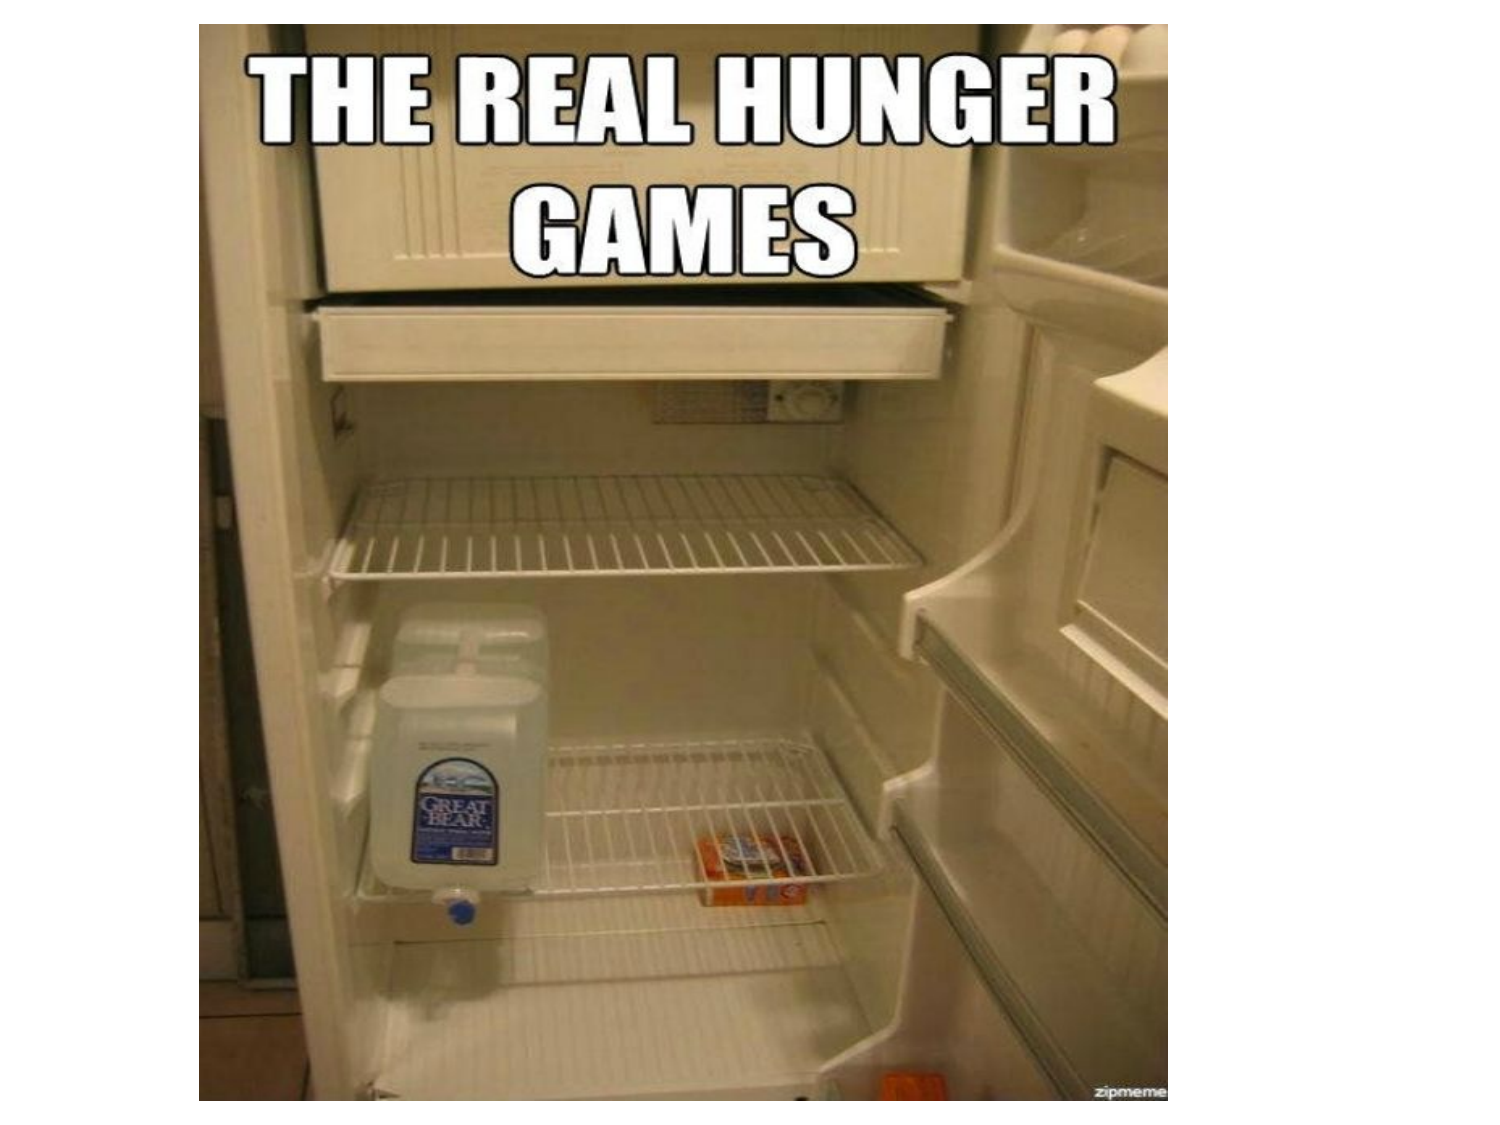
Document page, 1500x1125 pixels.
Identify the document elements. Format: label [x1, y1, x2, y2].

picture [198, 24, 1168, 1102]
